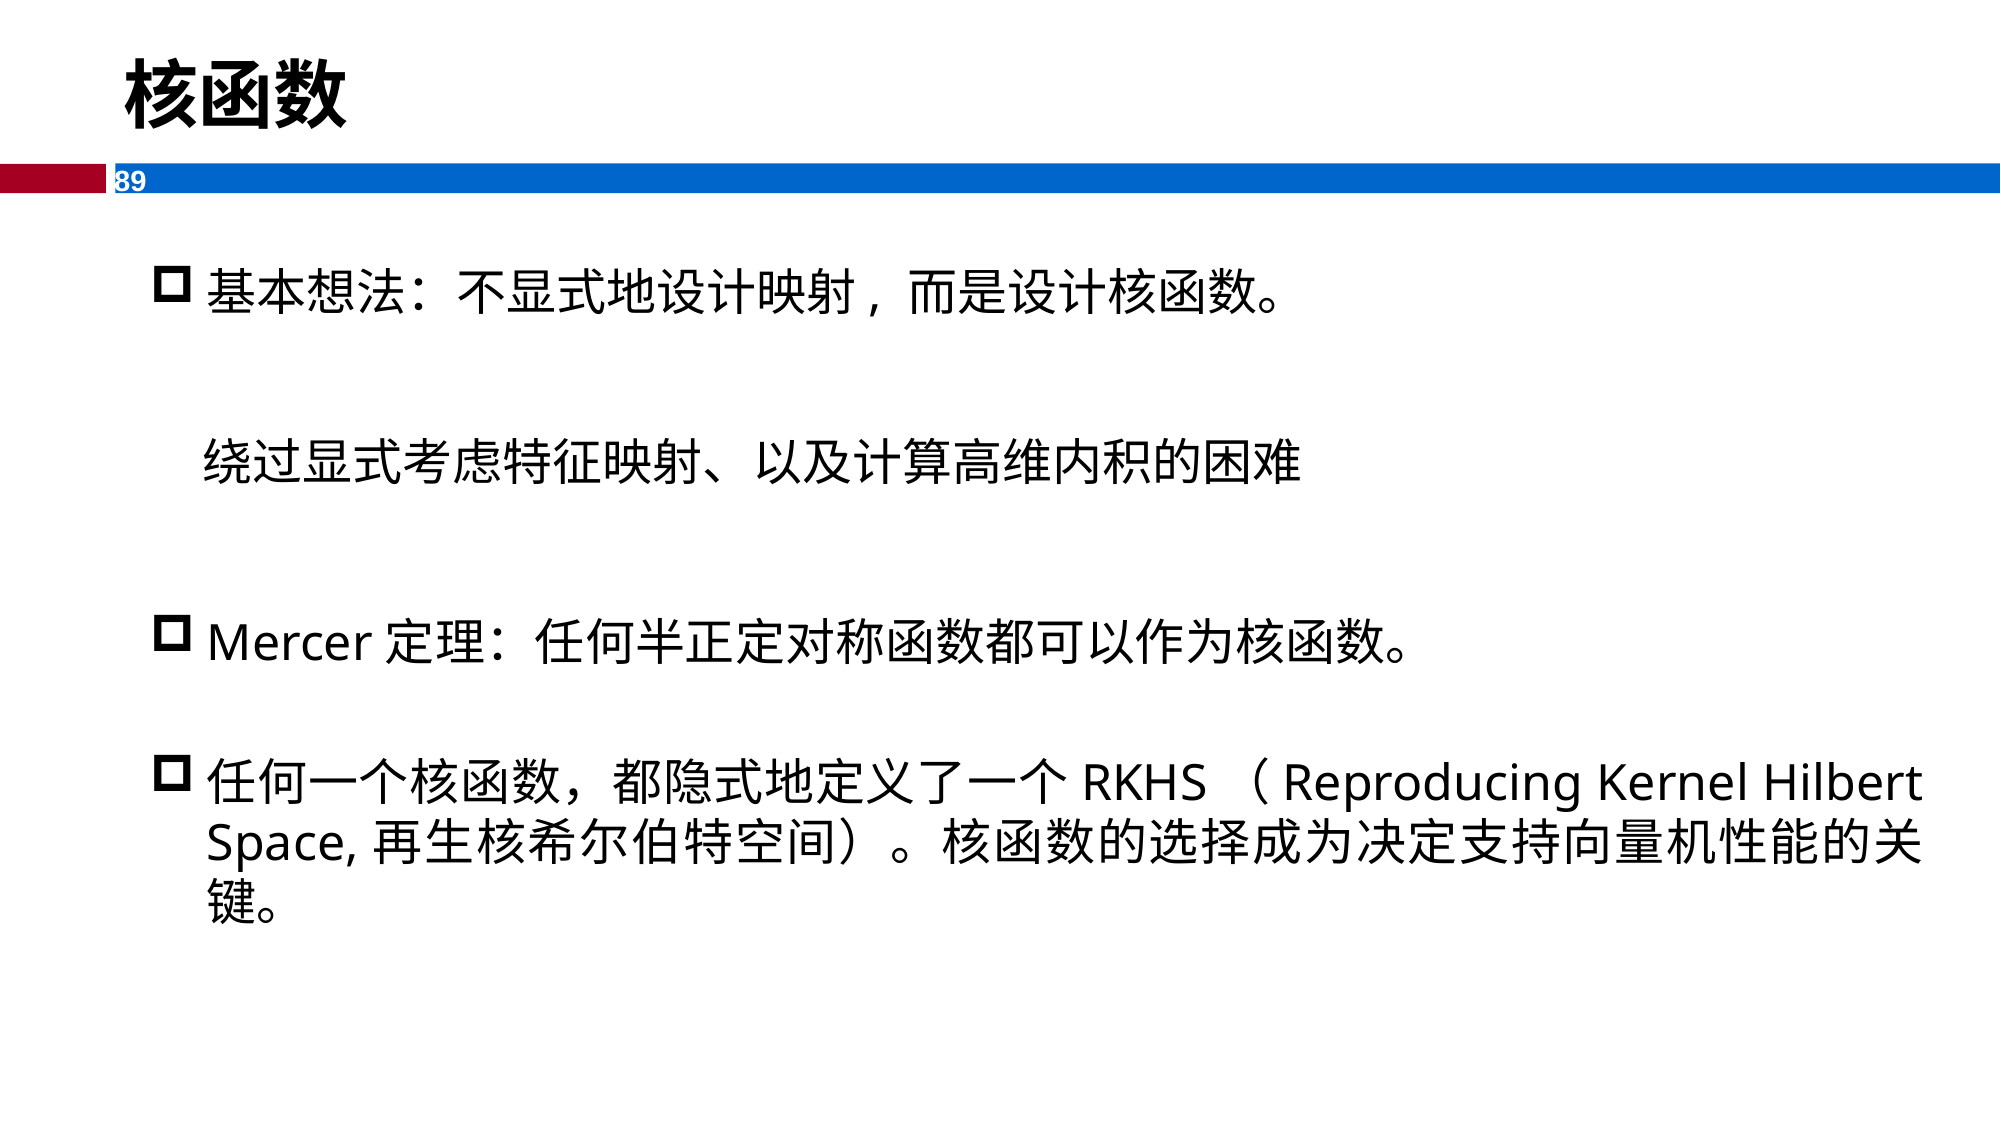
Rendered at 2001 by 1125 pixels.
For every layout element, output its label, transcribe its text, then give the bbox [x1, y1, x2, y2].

title 核函数 [108, 36, 1939, 148]
